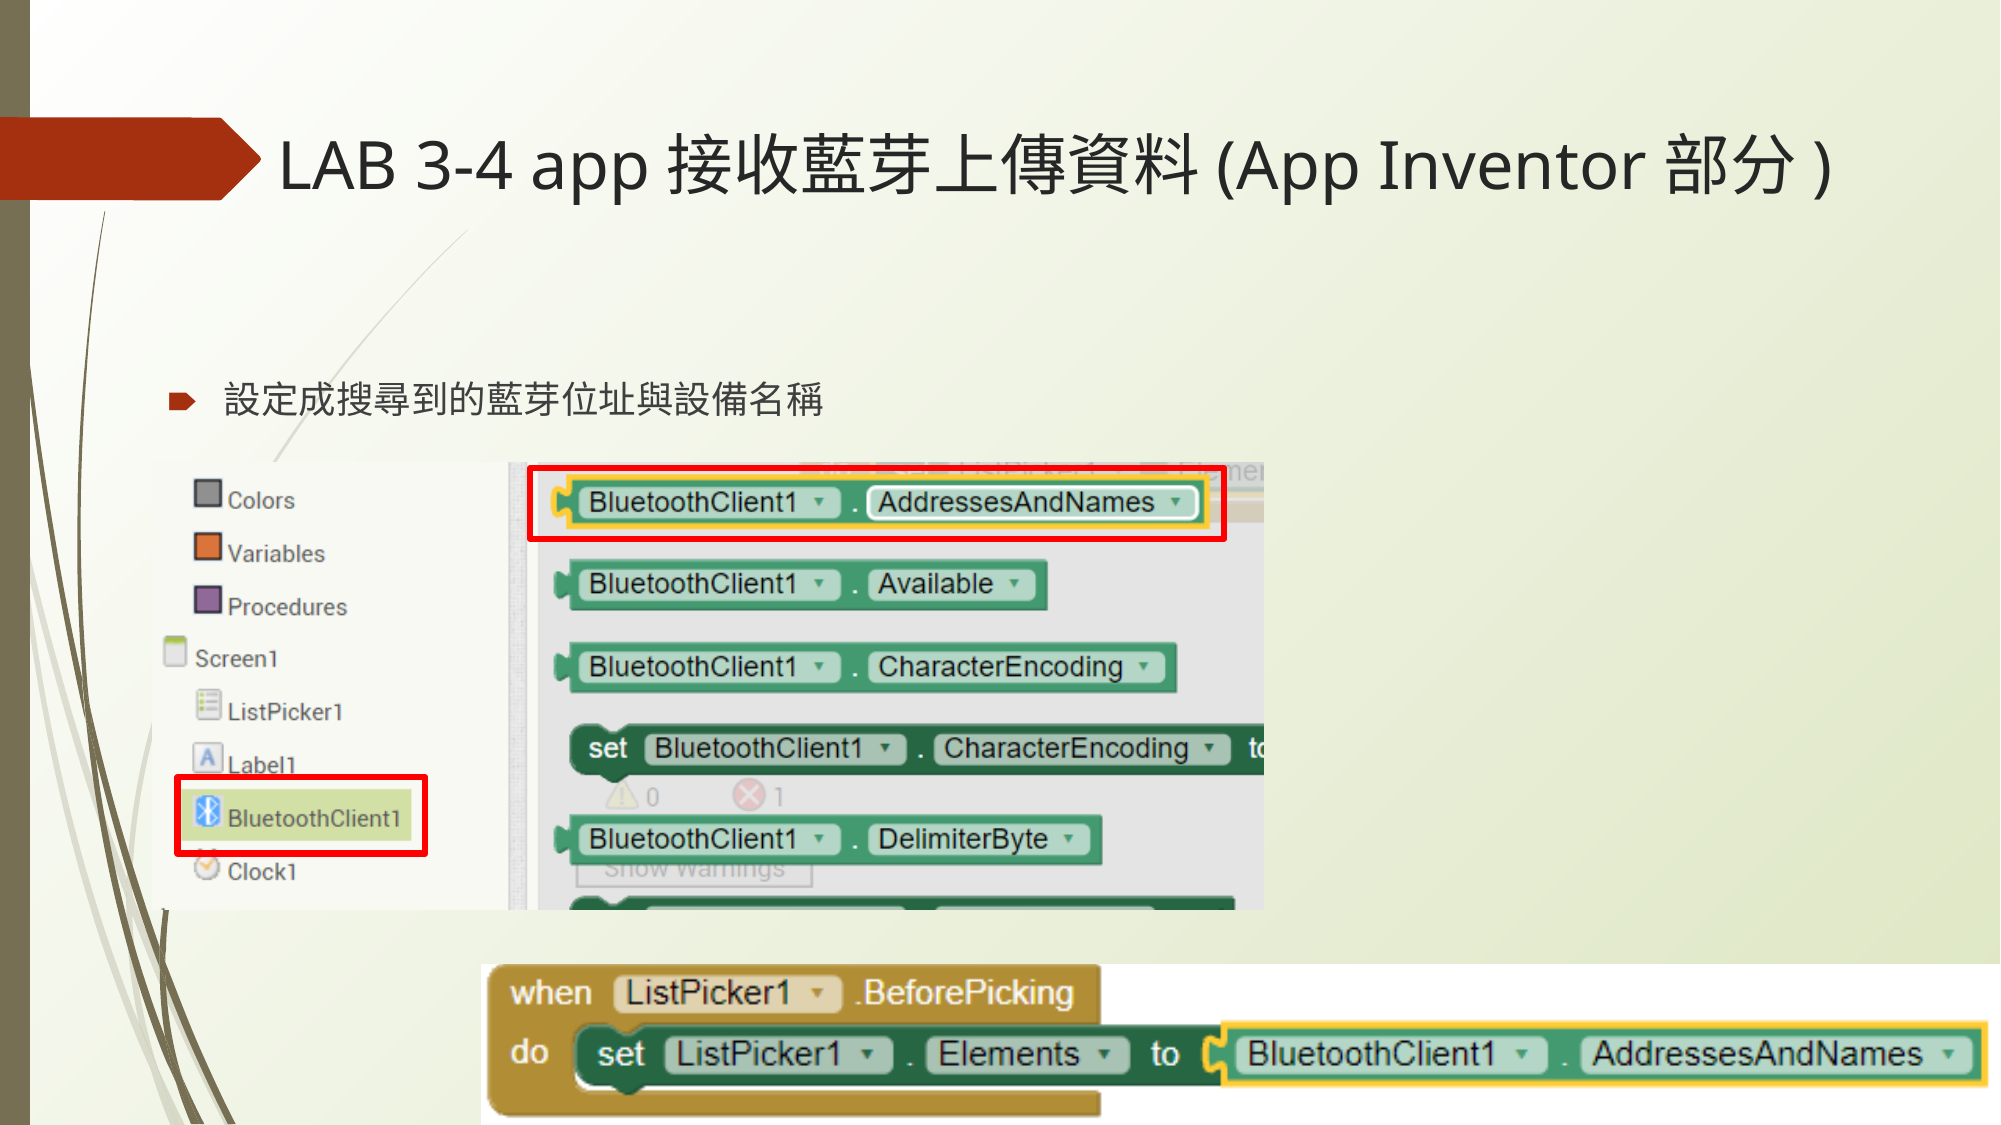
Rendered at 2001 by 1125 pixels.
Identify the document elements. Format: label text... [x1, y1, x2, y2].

picture [481, 964, 2000, 1125]
text_box LAB 3-4 app接收藍芽上傳資料(App Inventor部分) [262, 114, 1932, 248]
list 設定成搜尋到的藍芽位址與設備名稱 [152, 368, 1615, 989]
picture [152, 462, 1264, 910]
